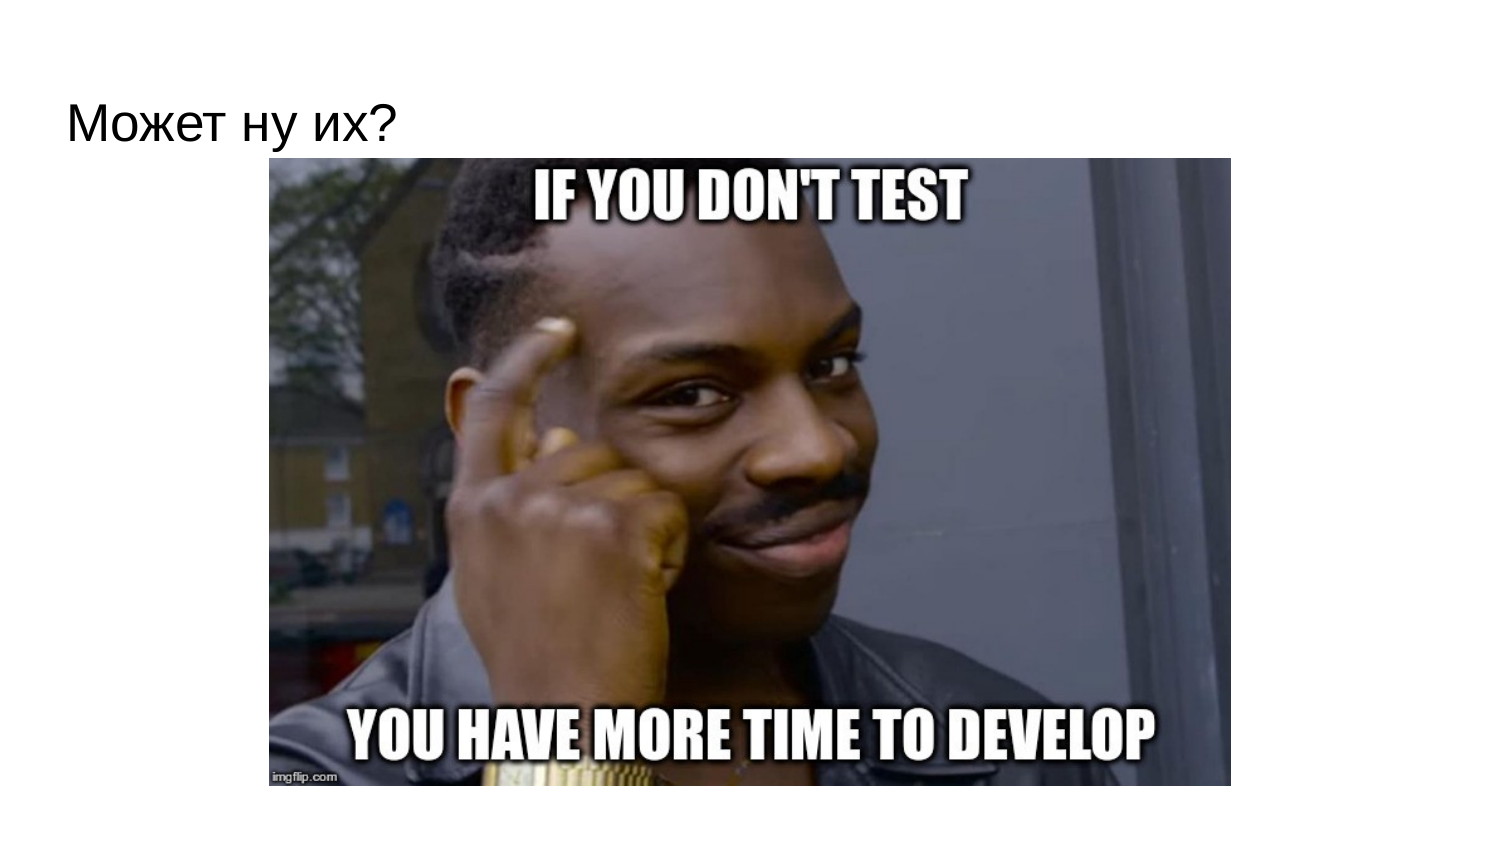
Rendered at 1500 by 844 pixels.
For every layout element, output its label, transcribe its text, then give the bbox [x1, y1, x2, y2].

title Может ну их? [51, 72, 1449, 167]
picture [269, 158, 1231, 786]
